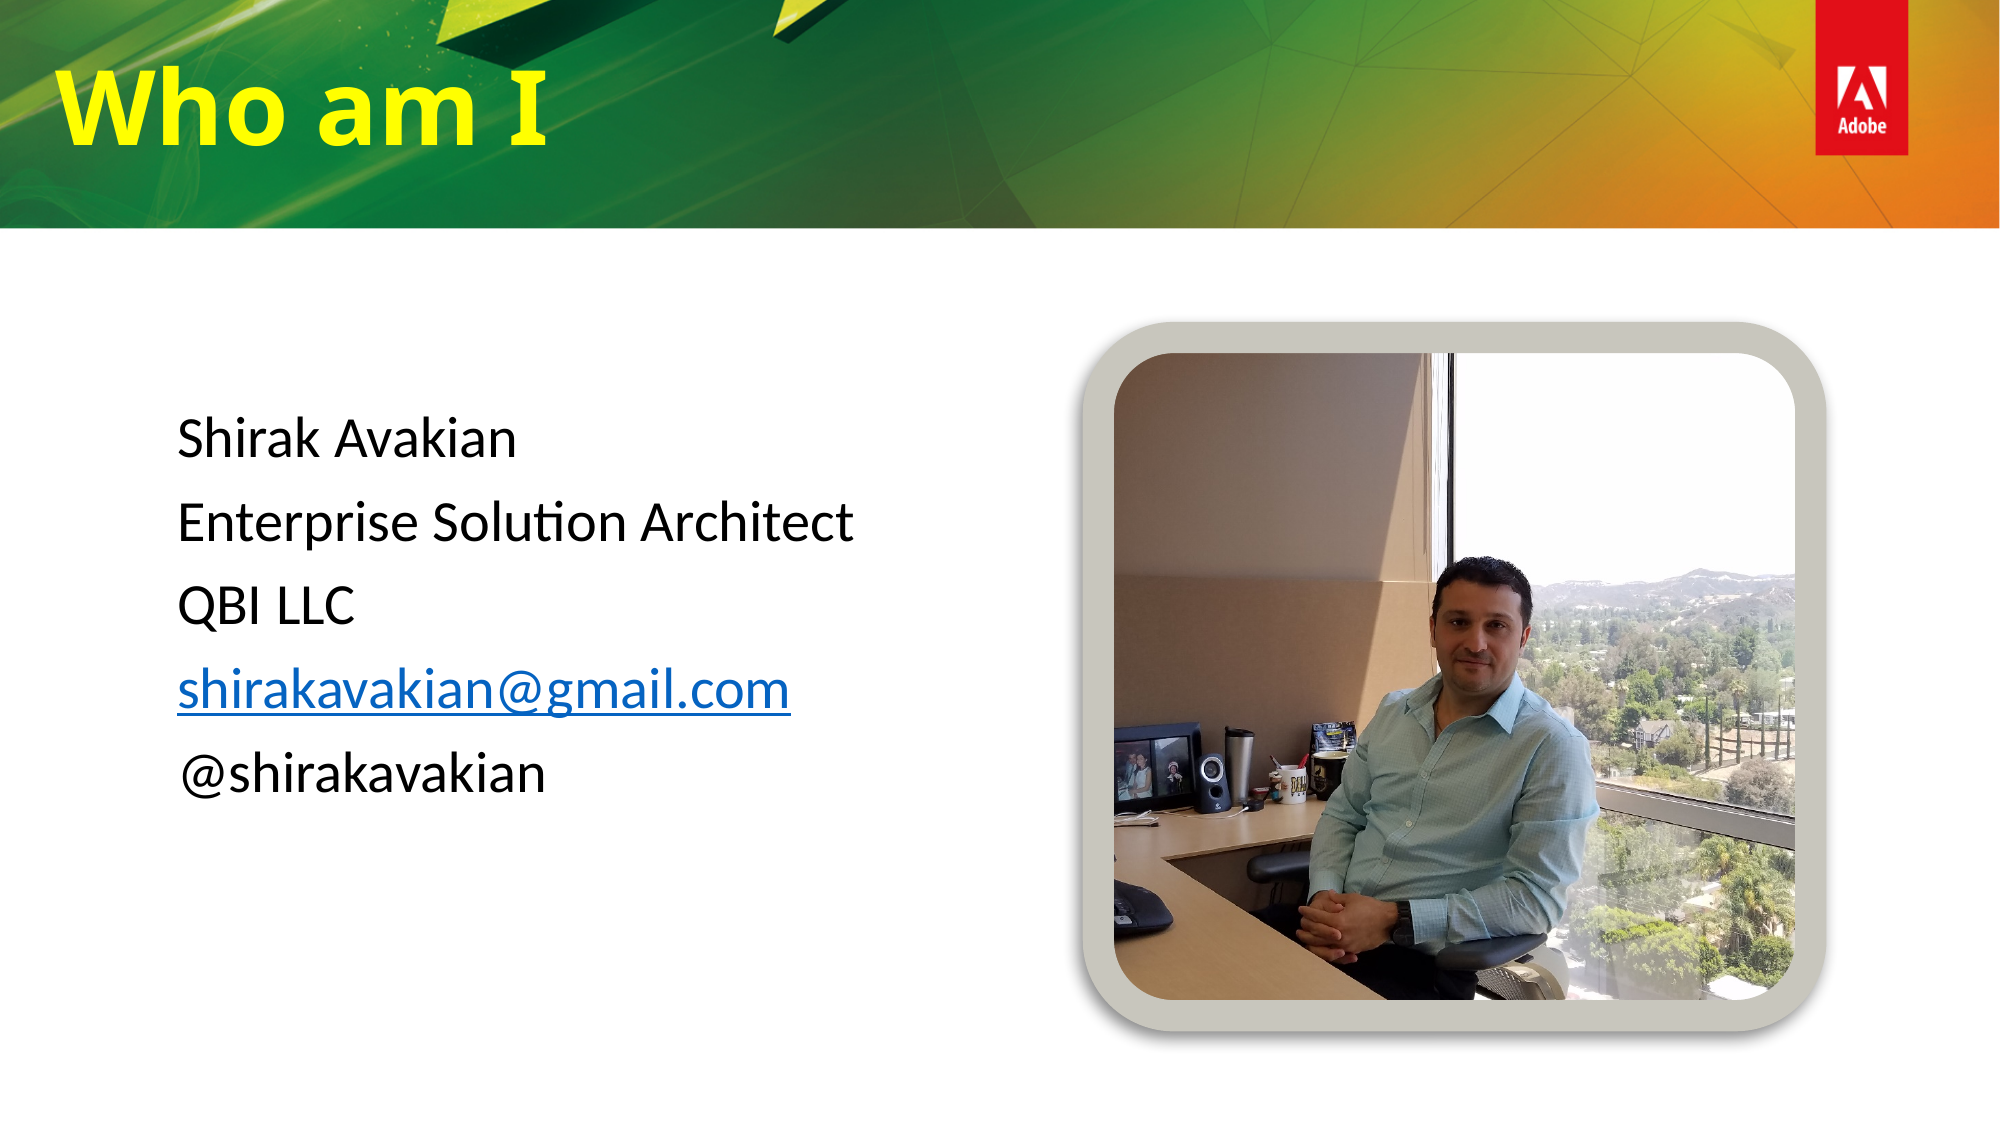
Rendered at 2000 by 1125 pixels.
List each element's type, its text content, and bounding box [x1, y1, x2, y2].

text_box Who am I [40, 0, 1811, 224]
picture [0, 0, 2000, 1125]
text_box Shirak Avakian Enterprise Solution Architect QBI LLC shirakavakian@gmail.com @shirakavakian [162, 399, 900, 875]
